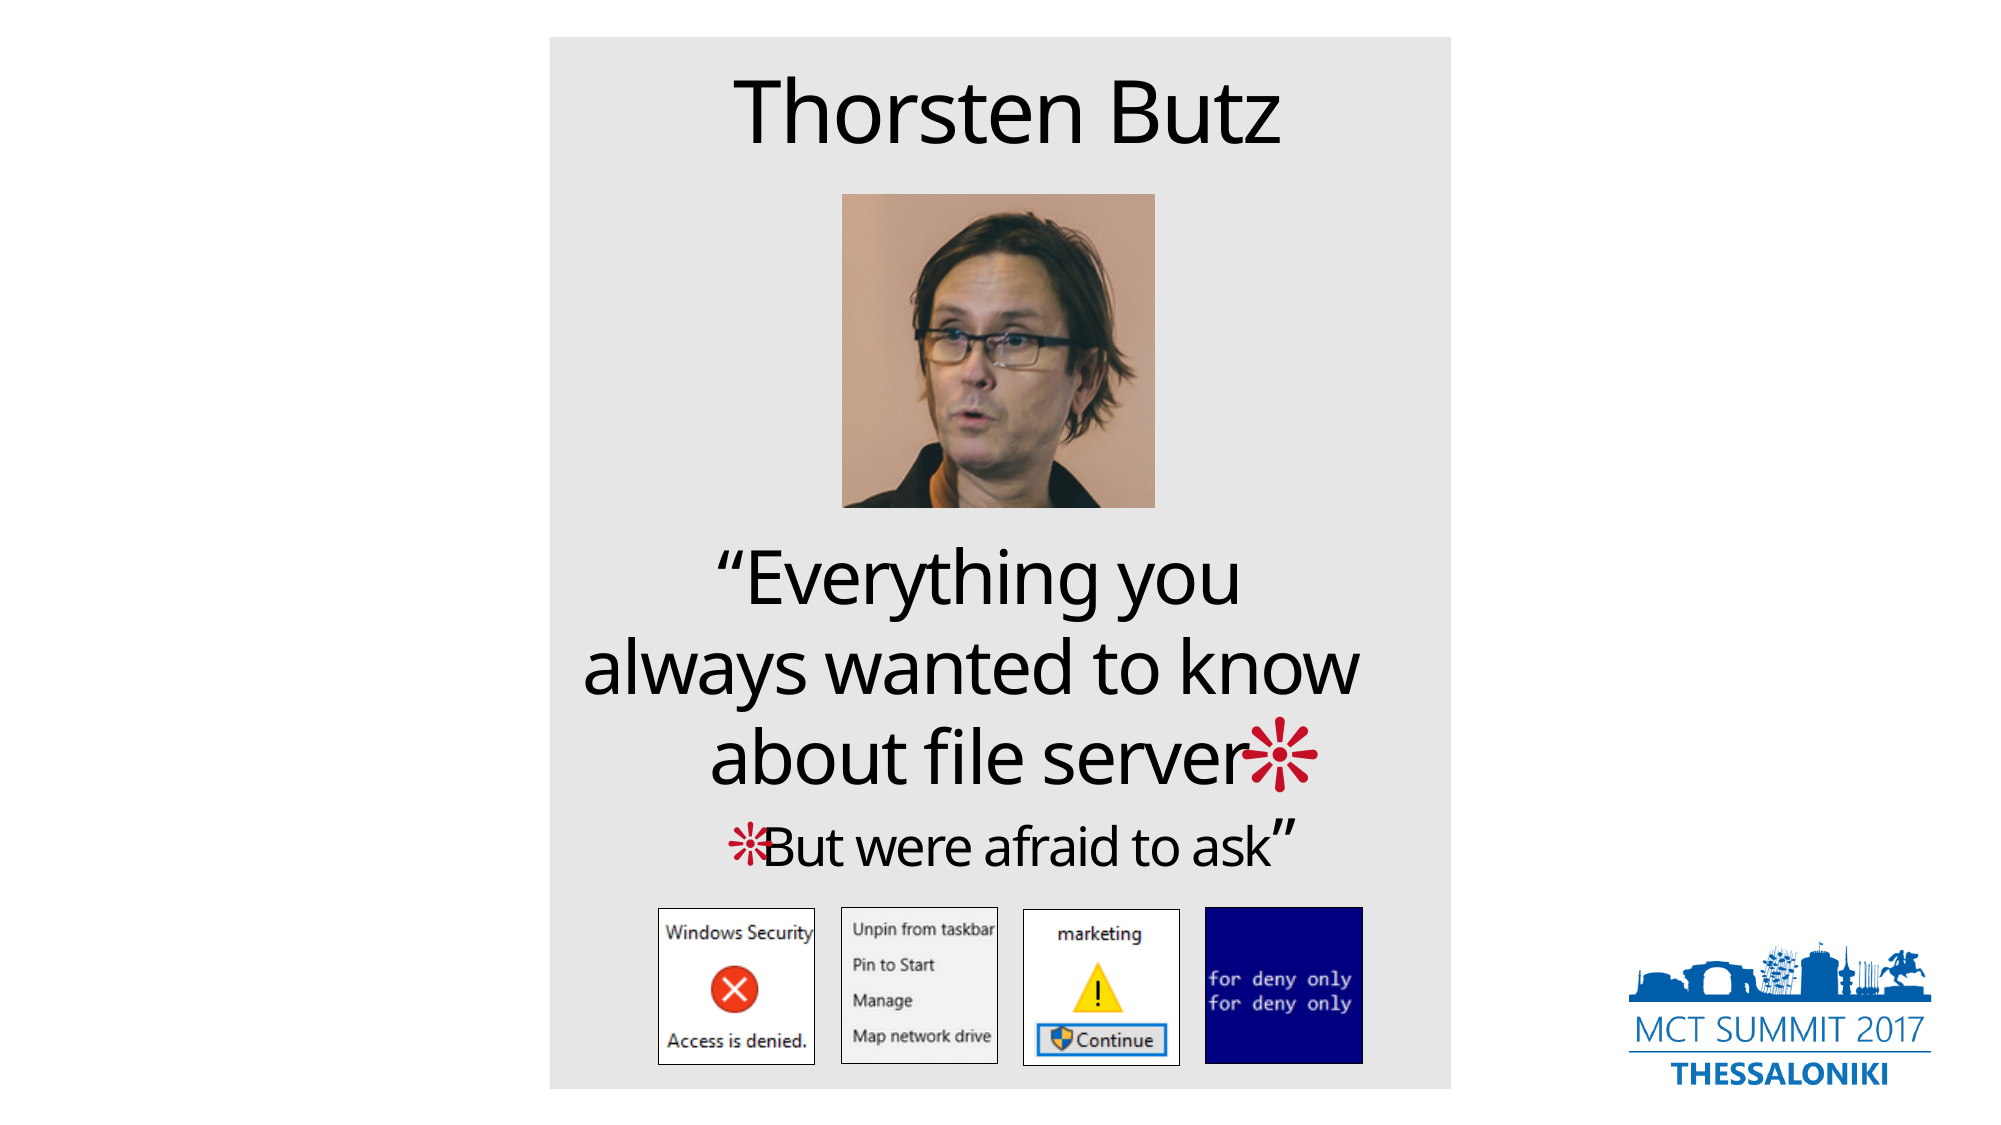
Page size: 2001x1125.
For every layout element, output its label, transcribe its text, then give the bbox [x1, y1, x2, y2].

text_box [549, 888, 1452, 1090]
text_box “Everything you always wanted to know about file server [468, 522, 1493, 808]
picture [1205, 907, 1363, 1064]
picture [1622, 932, 1938, 1099]
picture [841, 194, 1155, 508]
text_box Thorsten Butz [718, 48, 1299, 169]
text_box ❊ [1224, 683, 1361, 819]
text_box But were afraid to ask” [549, 792, 1537, 888]
picture [841, 907, 998, 1064]
text_box [549, 36, 1452, 522]
picture [1023, 909, 1180, 1066]
text_box ❊ [711, 799, 795, 885]
picture [658, 908, 815, 1065]
